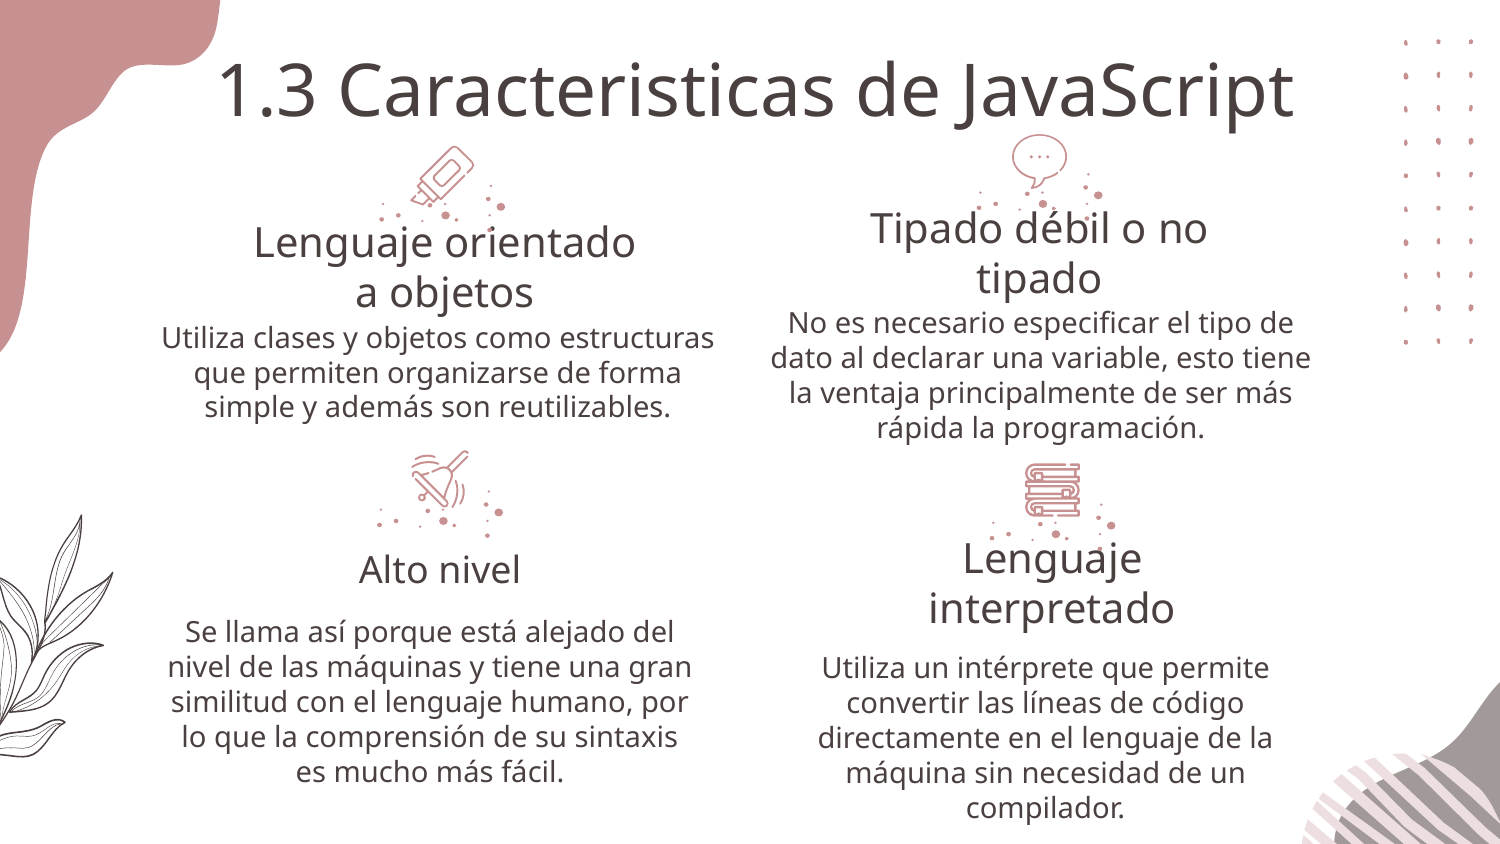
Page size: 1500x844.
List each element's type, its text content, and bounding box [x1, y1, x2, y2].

title Lenguaje interpretado [863, 542, 1242, 621]
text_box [989, 503, 1116, 552]
text_box [1025, 463, 1080, 501]
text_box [378, 184, 506, 233]
title 1.3 Caracteristicas de JavaScript [123, 40, 1388, 135]
title Lenguaje orientado a objetos [223, 230, 667, 302]
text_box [409, 145, 475, 206]
title Alto nivel [251, 529, 630, 597]
subtitle Se llama así porque está alejado del nivel de las máquinas y tiene una gran similitud con el lenguaje humano, por lo que la comprensión de su sintaxis es mucho más fácil. [150, 597, 710, 692]
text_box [976, 172, 1103, 222]
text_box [1011, 133, 1068, 190]
title Tipado débil o no tipado [850, 216, 1229, 288]
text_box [410, 449, 470, 509]
subtitle No es necesario especificar el tipo de dato al declarar una variable, esto tiene la ventaja principalmente de ser más rápida la programación. [741, 289, 1341, 384]
subtitle Utiliza clases y objetos como estructuras que permiten organizarse de forma simple y además son reutilizables. [138, 303, 738, 398]
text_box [376, 490, 504, 539]
subtitle Utiliza un intérprete que permite convertir las líneas de código directamente en el lenguaje de la máquina sin necesidad de un compilador. [750, 634, 1342, 729]
